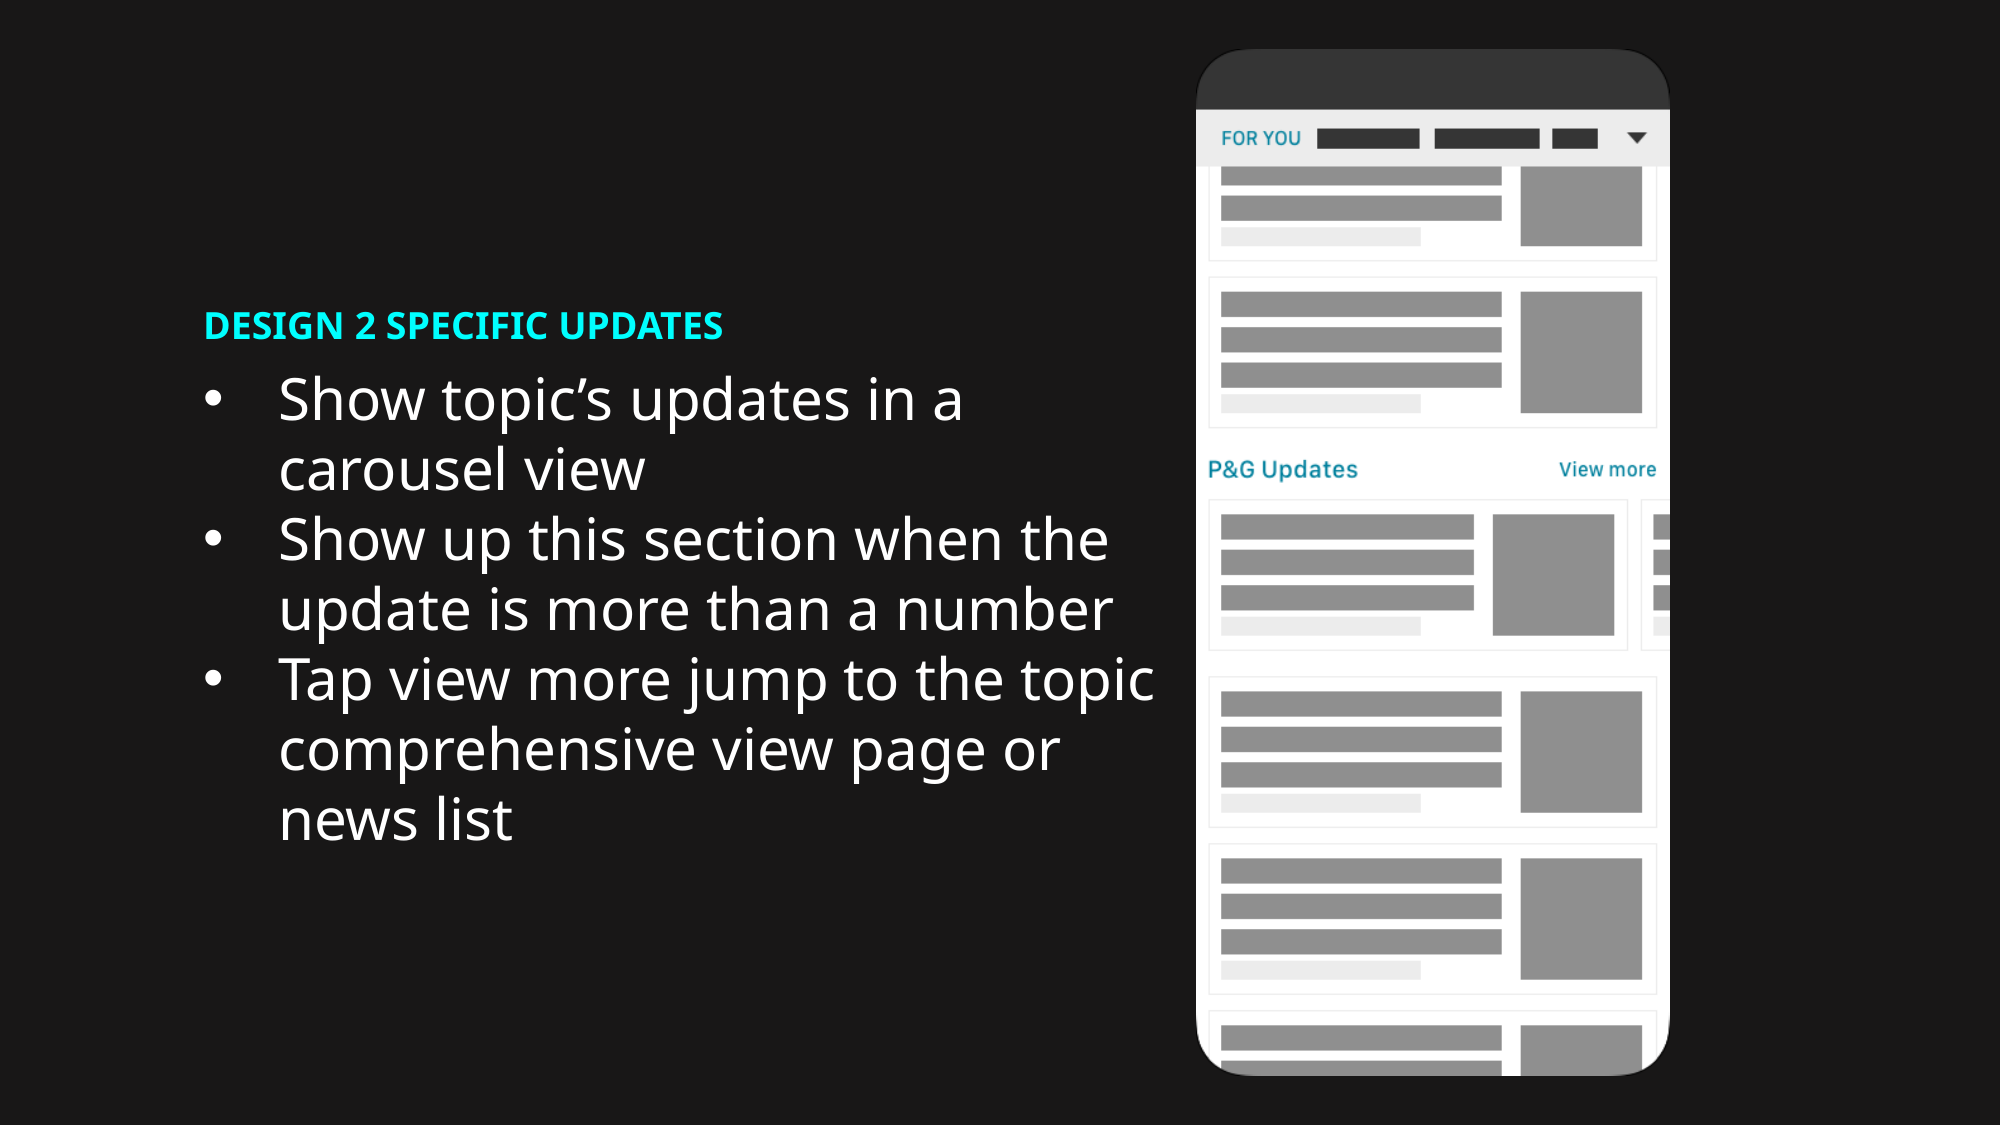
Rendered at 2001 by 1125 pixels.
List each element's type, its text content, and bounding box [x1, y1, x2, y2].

text_box DESIGN 2 SPECIFIC UPDATES [188, 294, 899, 355]
picture [1196, 49, 1670, 1076]
text_box Show topic’s updates in a carousel view Show up this section when the update is more than a number Tap view more jump to the topic comprehensive view page or news list [188, 355, 1196, 860]
